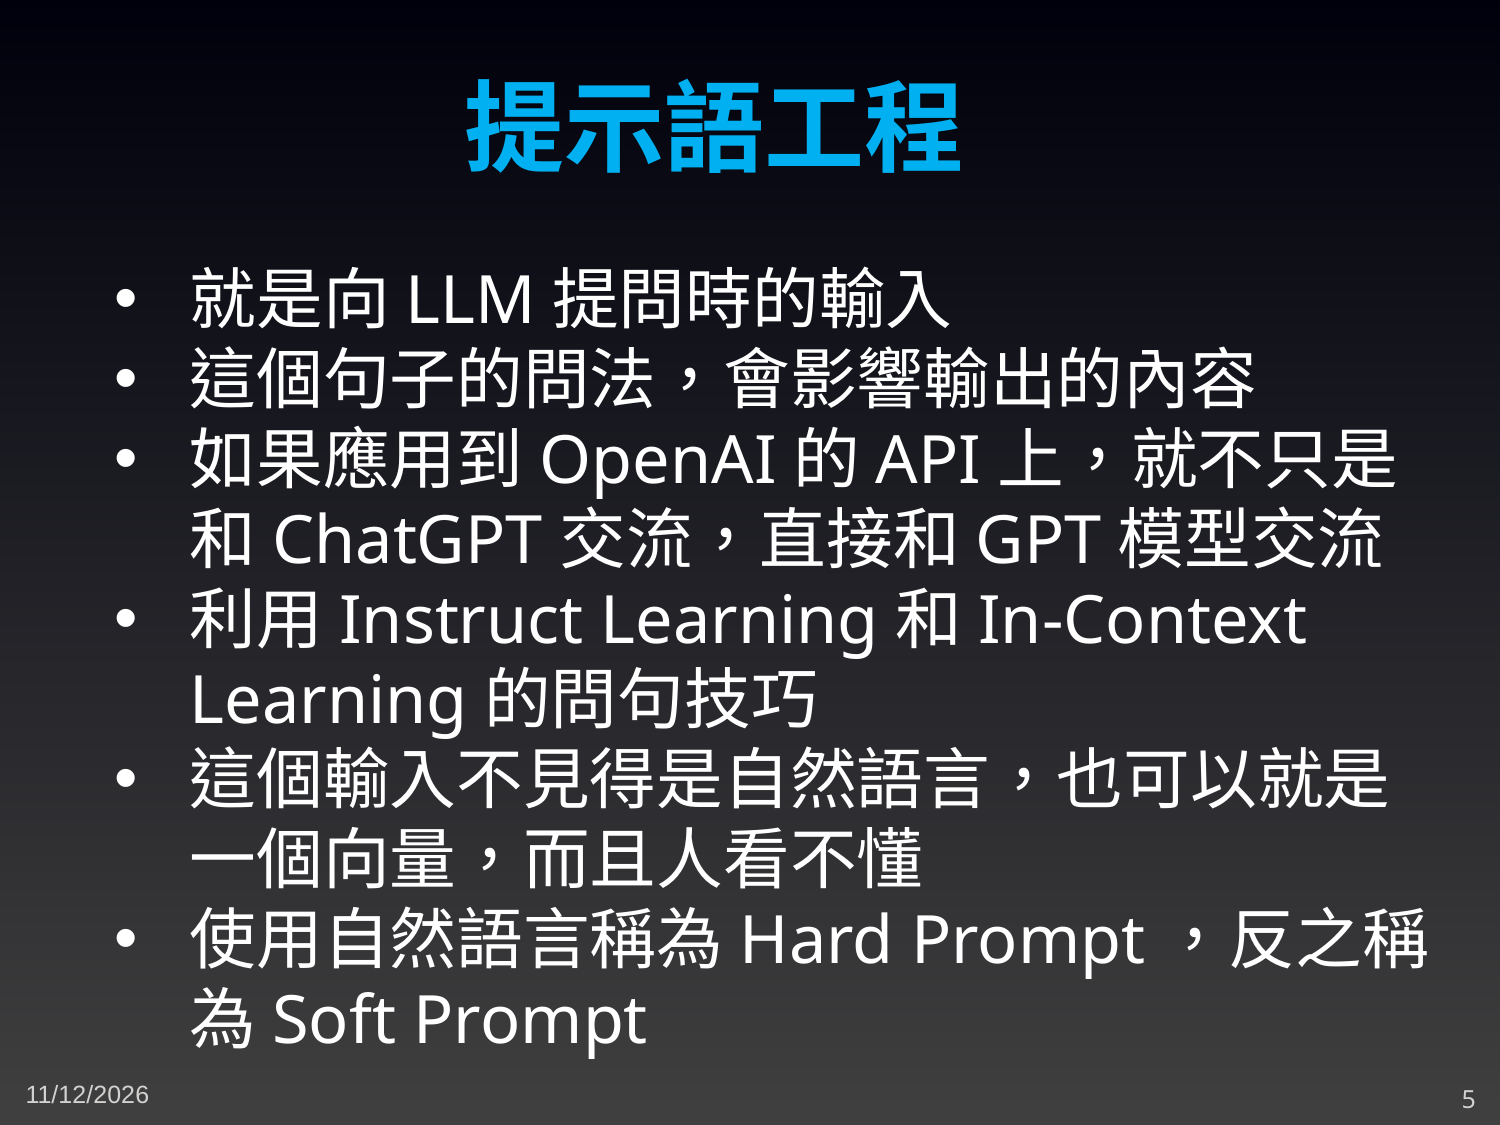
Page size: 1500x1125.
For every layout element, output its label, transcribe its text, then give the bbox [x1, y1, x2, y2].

slide_number 5 [1340, 1075, 1491, 1117]
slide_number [10, 1075, 411, 1117]
text_box 就是向LLM提問時的輸入 這個句子的問法，會影響輸出的內容 如果應用到OpenAI的API上，就不只是和ChatGPT交流，直接和GPT模型交流 利用Instruct Learning和In-Context Learning的問句技巧 這個輸入不見得是自然語言，也可以就是一個向量，而且人看不懂 使用自然語言稱為Hard Prompt，反之稱為Soft Prompt [99, 249, 1450, 1065]
text_box 提示語工程 [449, 37, 1263, 200]
